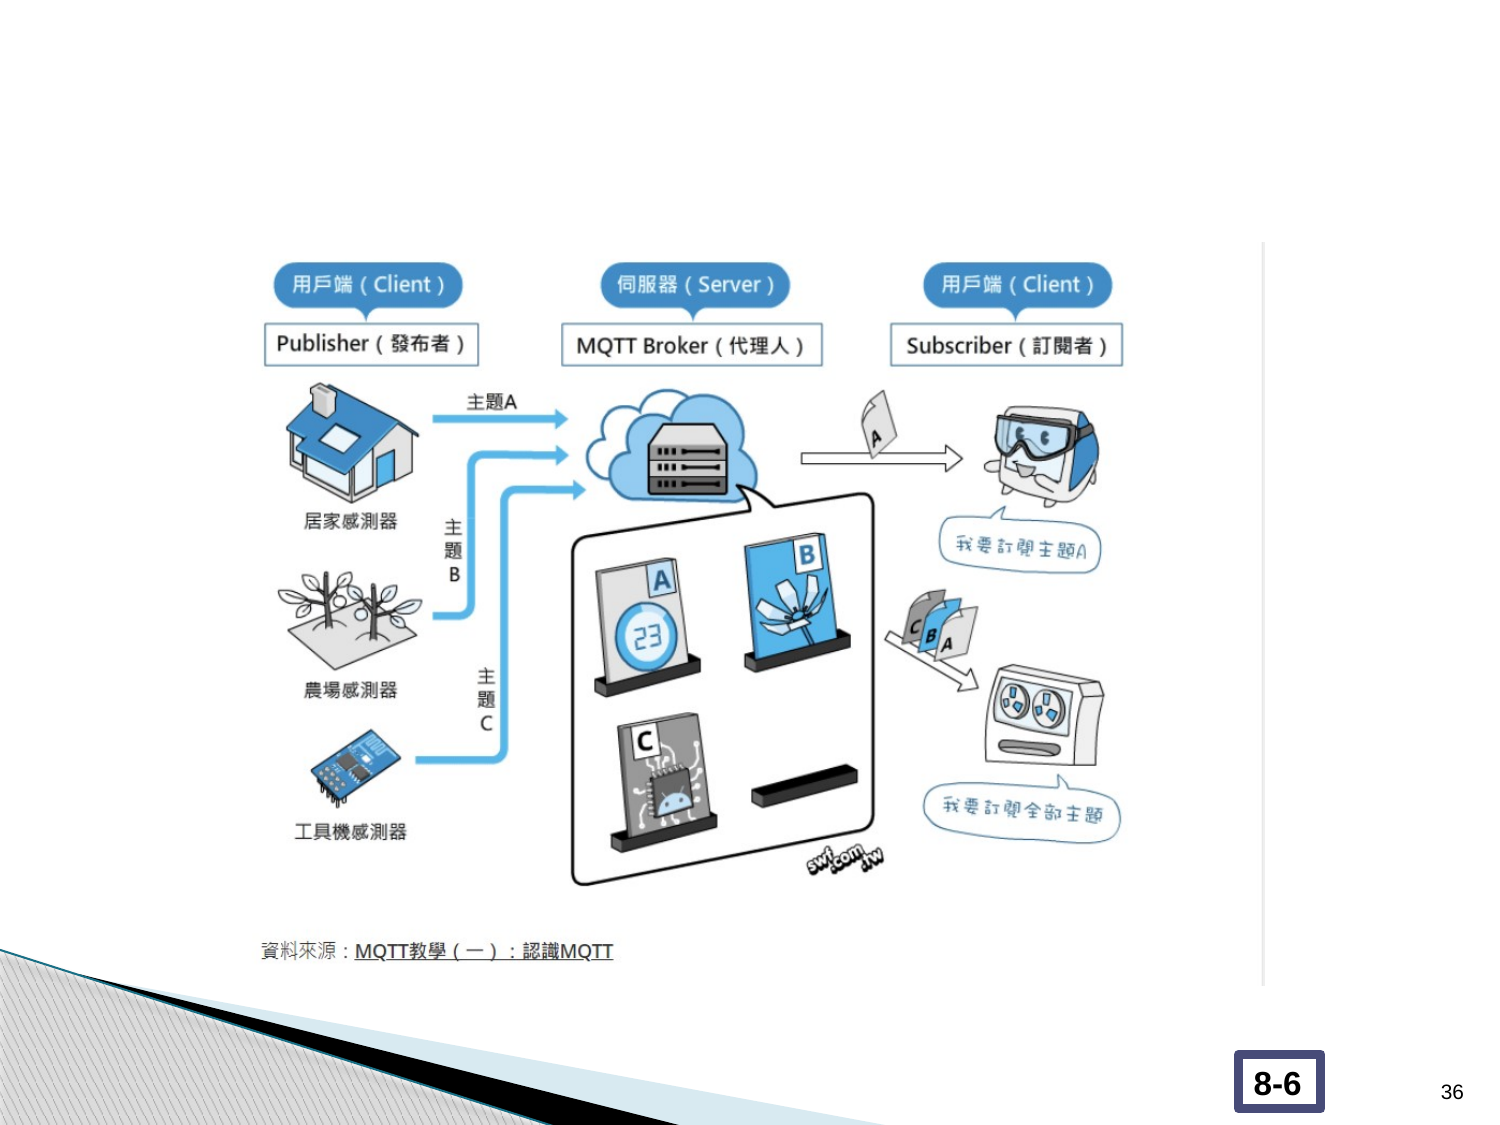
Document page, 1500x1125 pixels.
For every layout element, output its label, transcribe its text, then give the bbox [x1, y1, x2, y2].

slide_number 36 [1418, 1051, 1479, 1112]
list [235, 242, 1265, 986]
